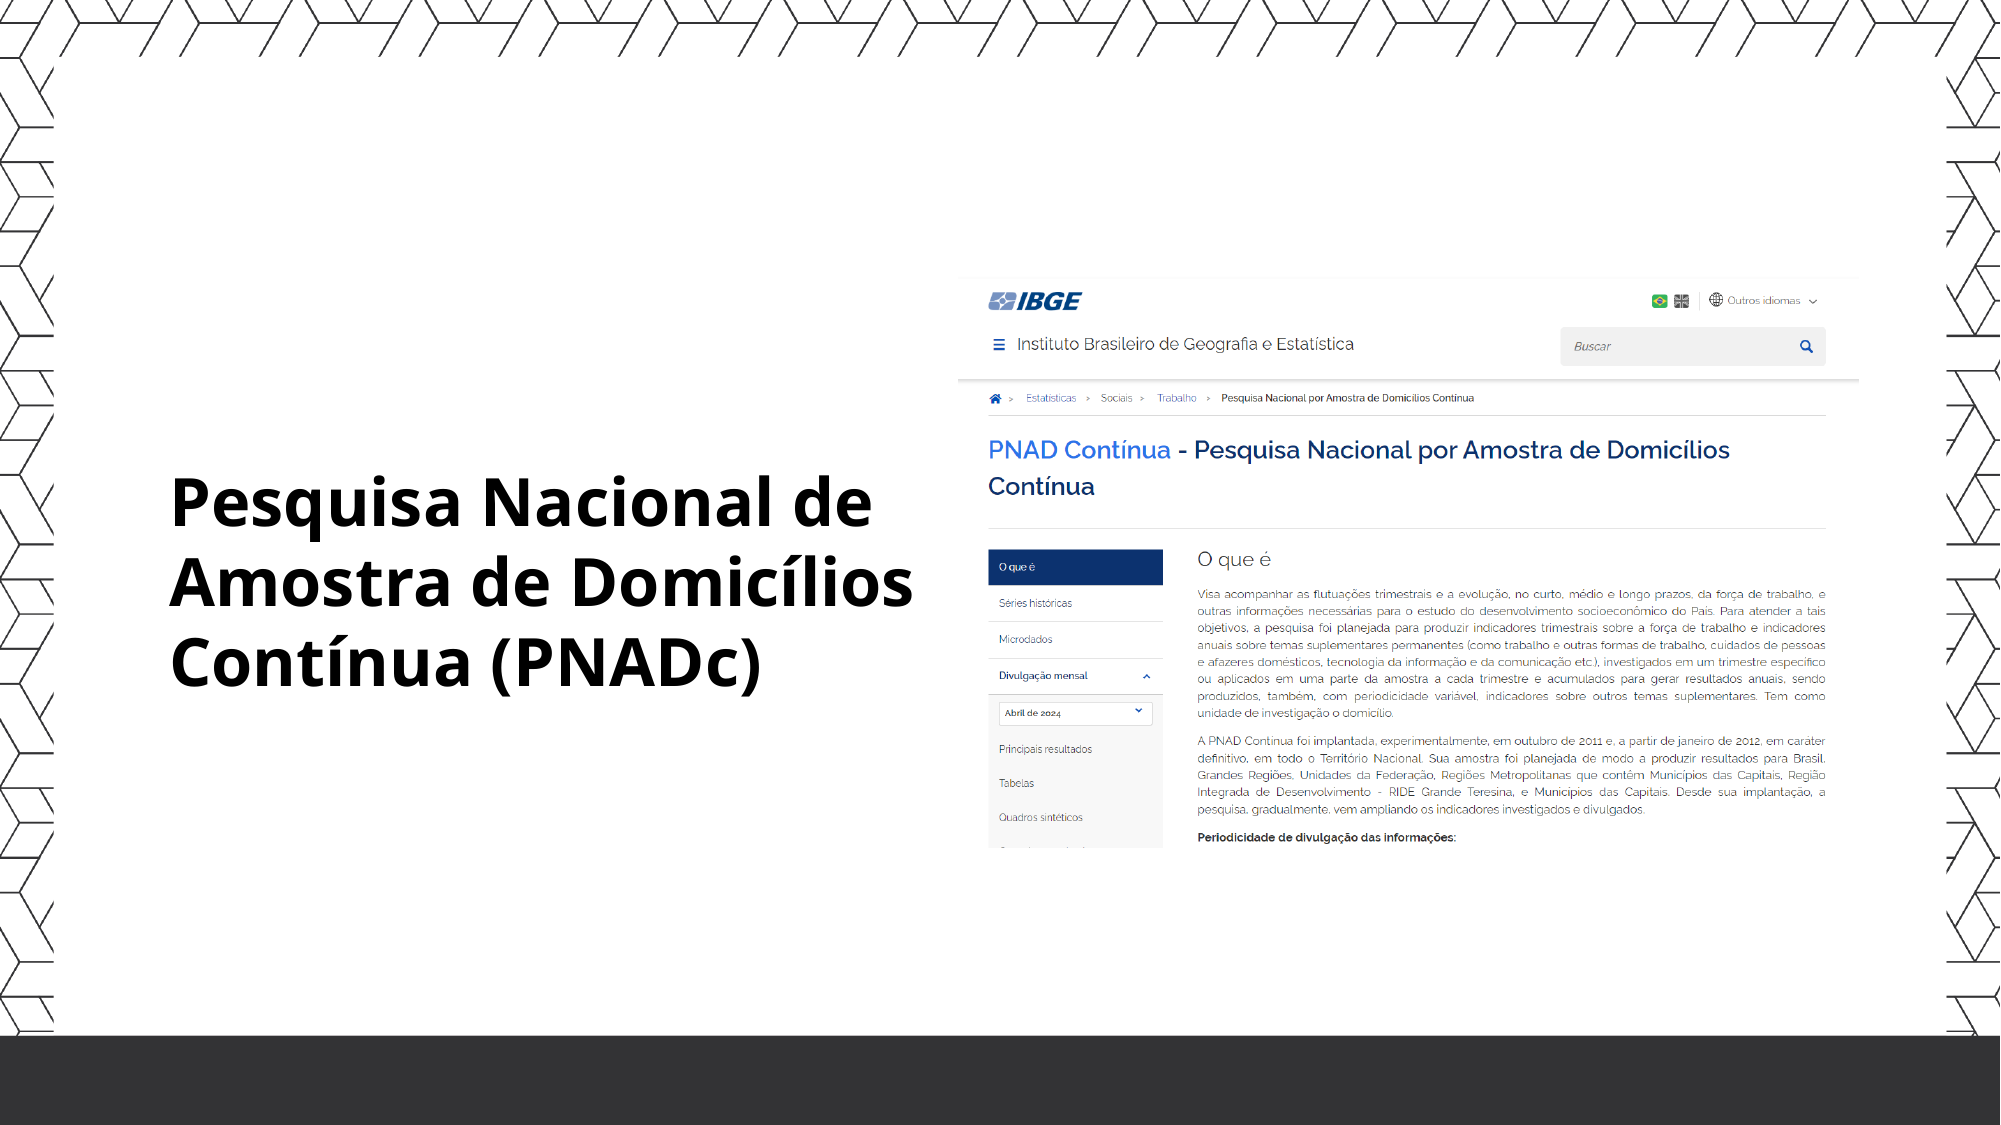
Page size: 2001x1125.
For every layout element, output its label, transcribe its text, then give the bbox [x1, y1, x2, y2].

picture [0, 0, 2000, 1125]
text_box Pesquisa Nacional de Amostra de Domicílios Contínua (PNADc) [154, 452, 958, 707]
